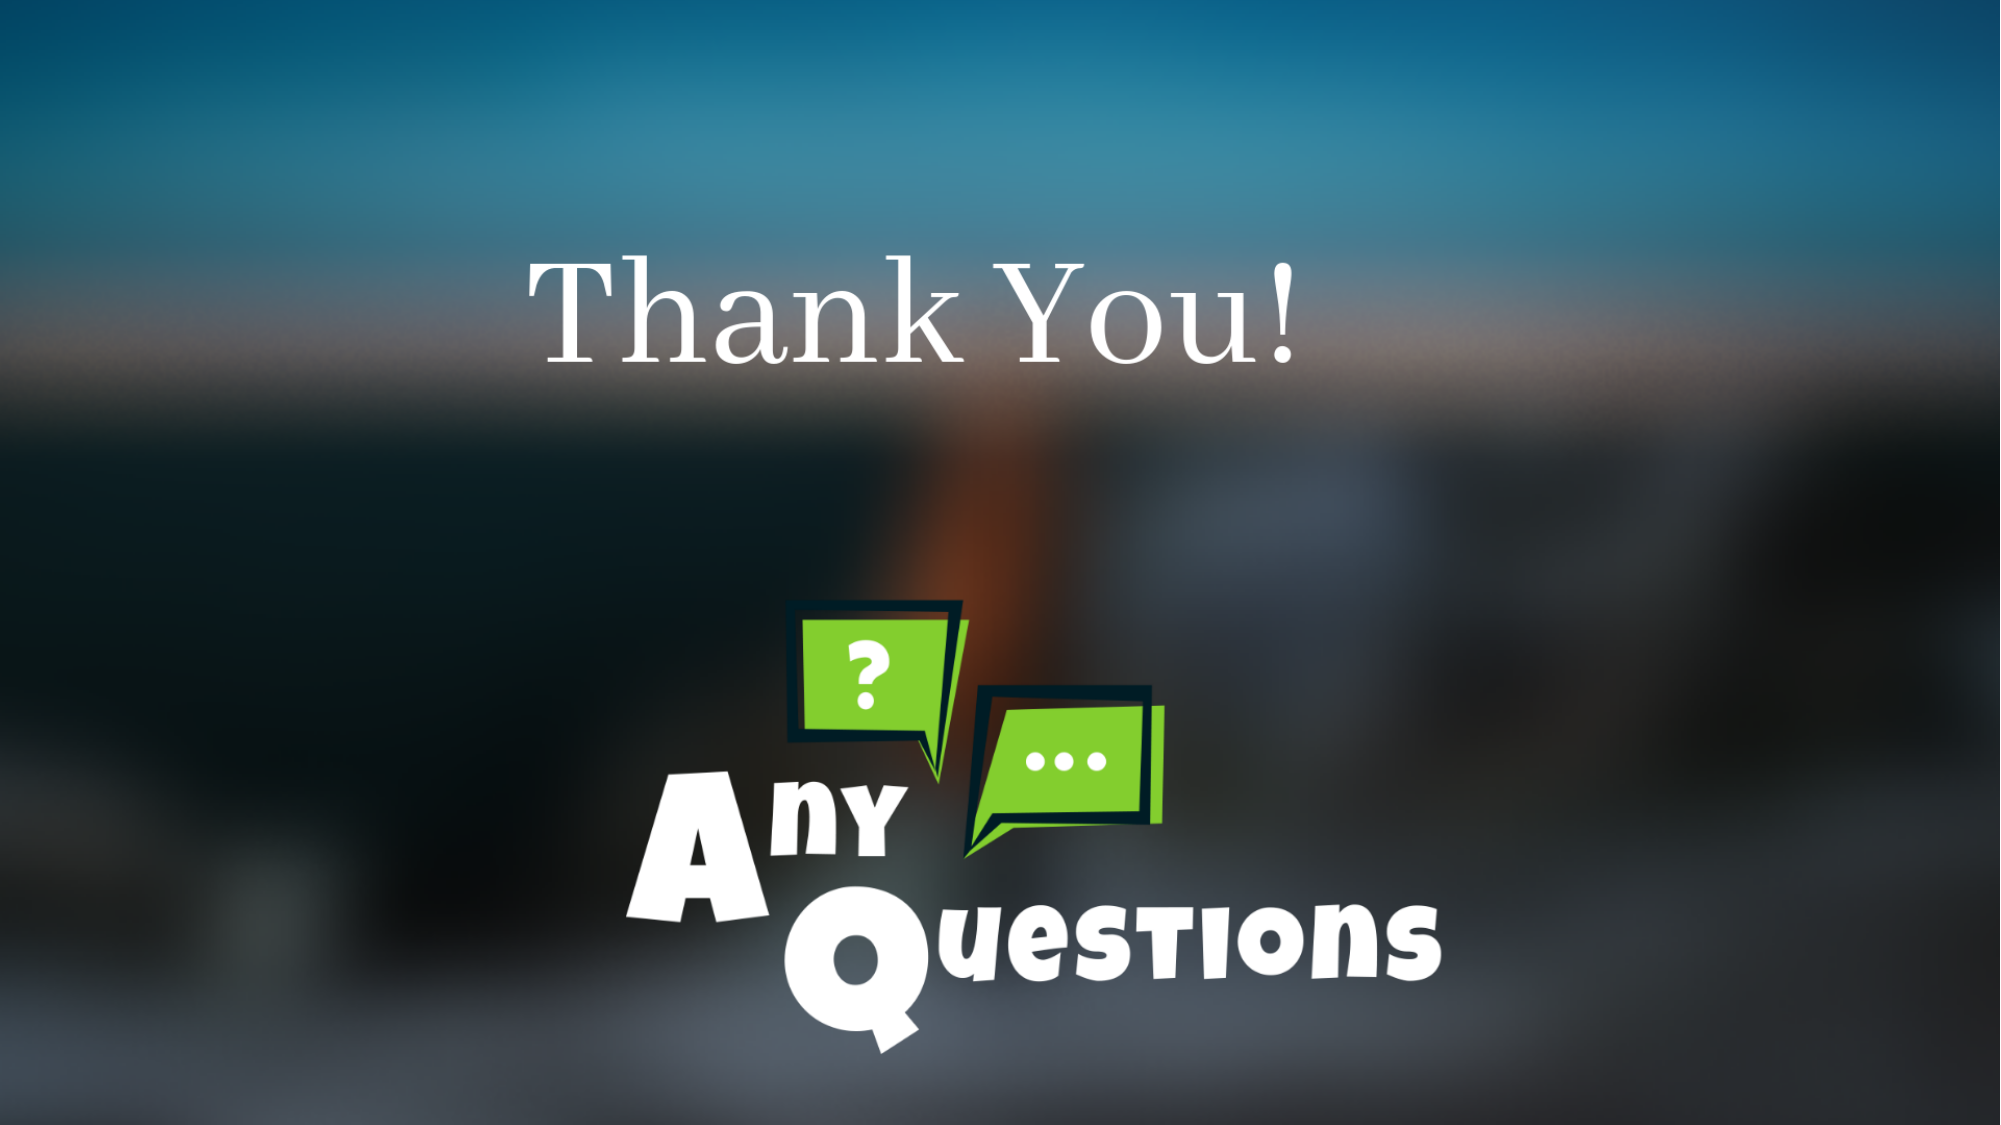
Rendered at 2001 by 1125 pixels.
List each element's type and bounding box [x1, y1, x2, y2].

list [0, 0, 2000, 1125]
